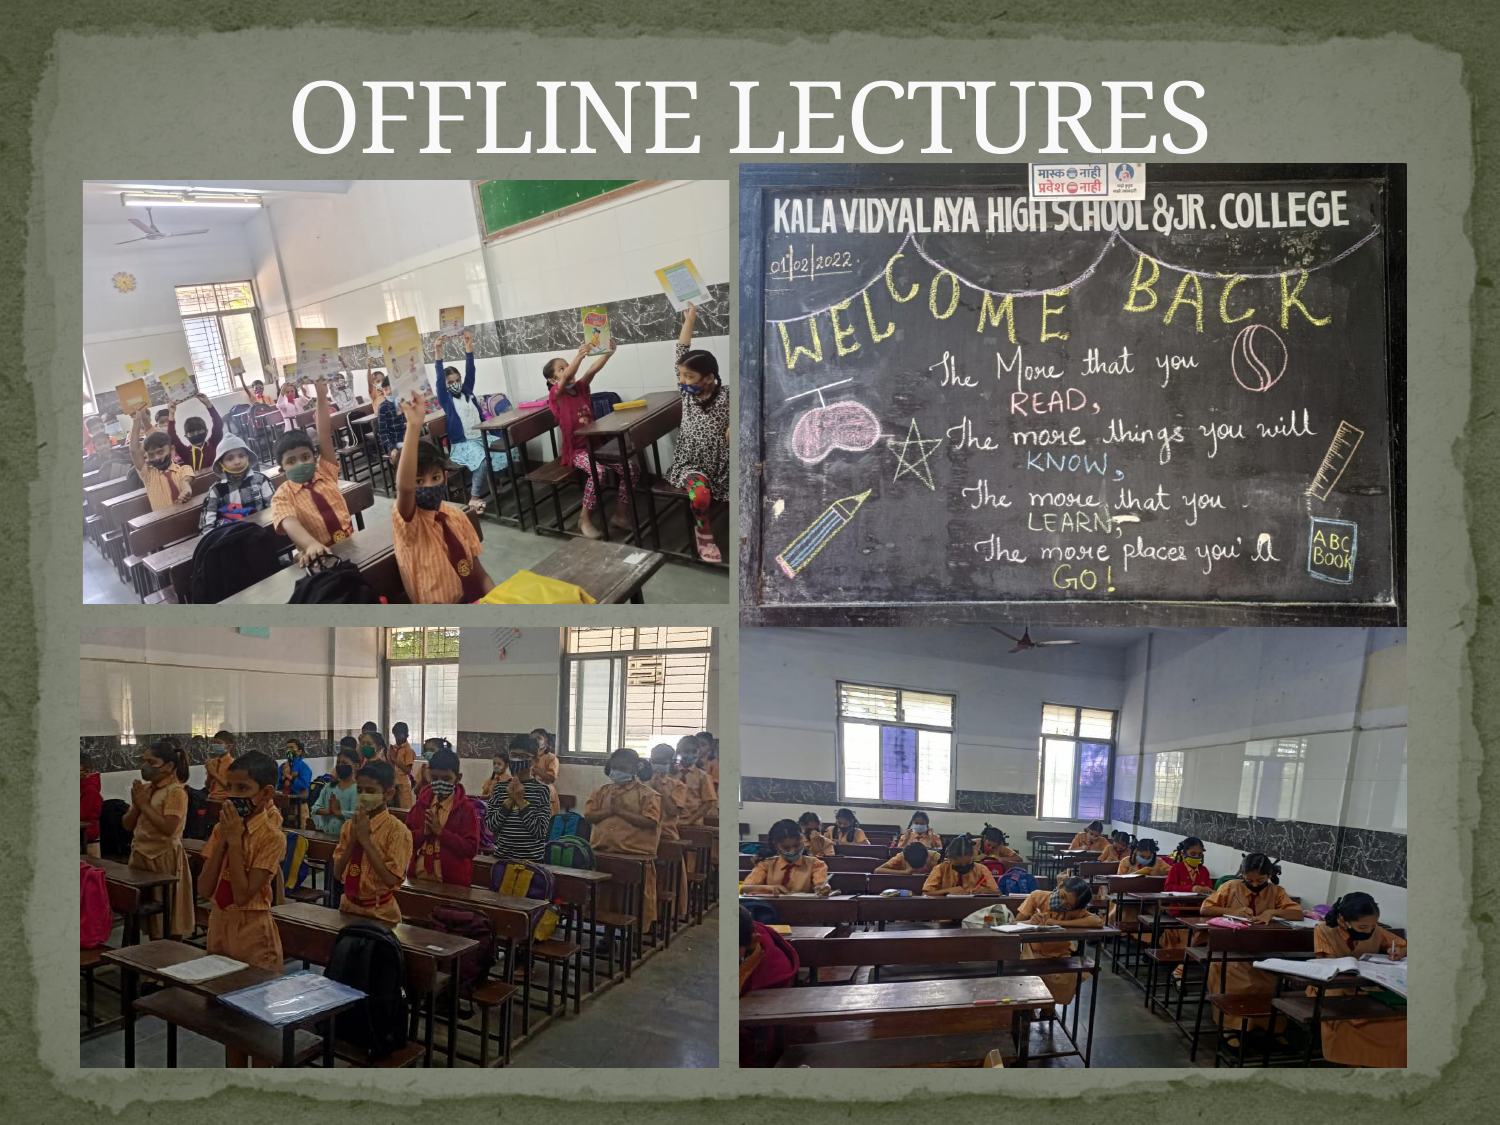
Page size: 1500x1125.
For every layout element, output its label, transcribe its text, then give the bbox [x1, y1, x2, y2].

picture [82, 180, 730, 604]
picture [74, 627, 720, 1068]
picture [739, 163, 1407, 1068]
title OFFLINE LECTURES [68, 0, 1432, 181]
